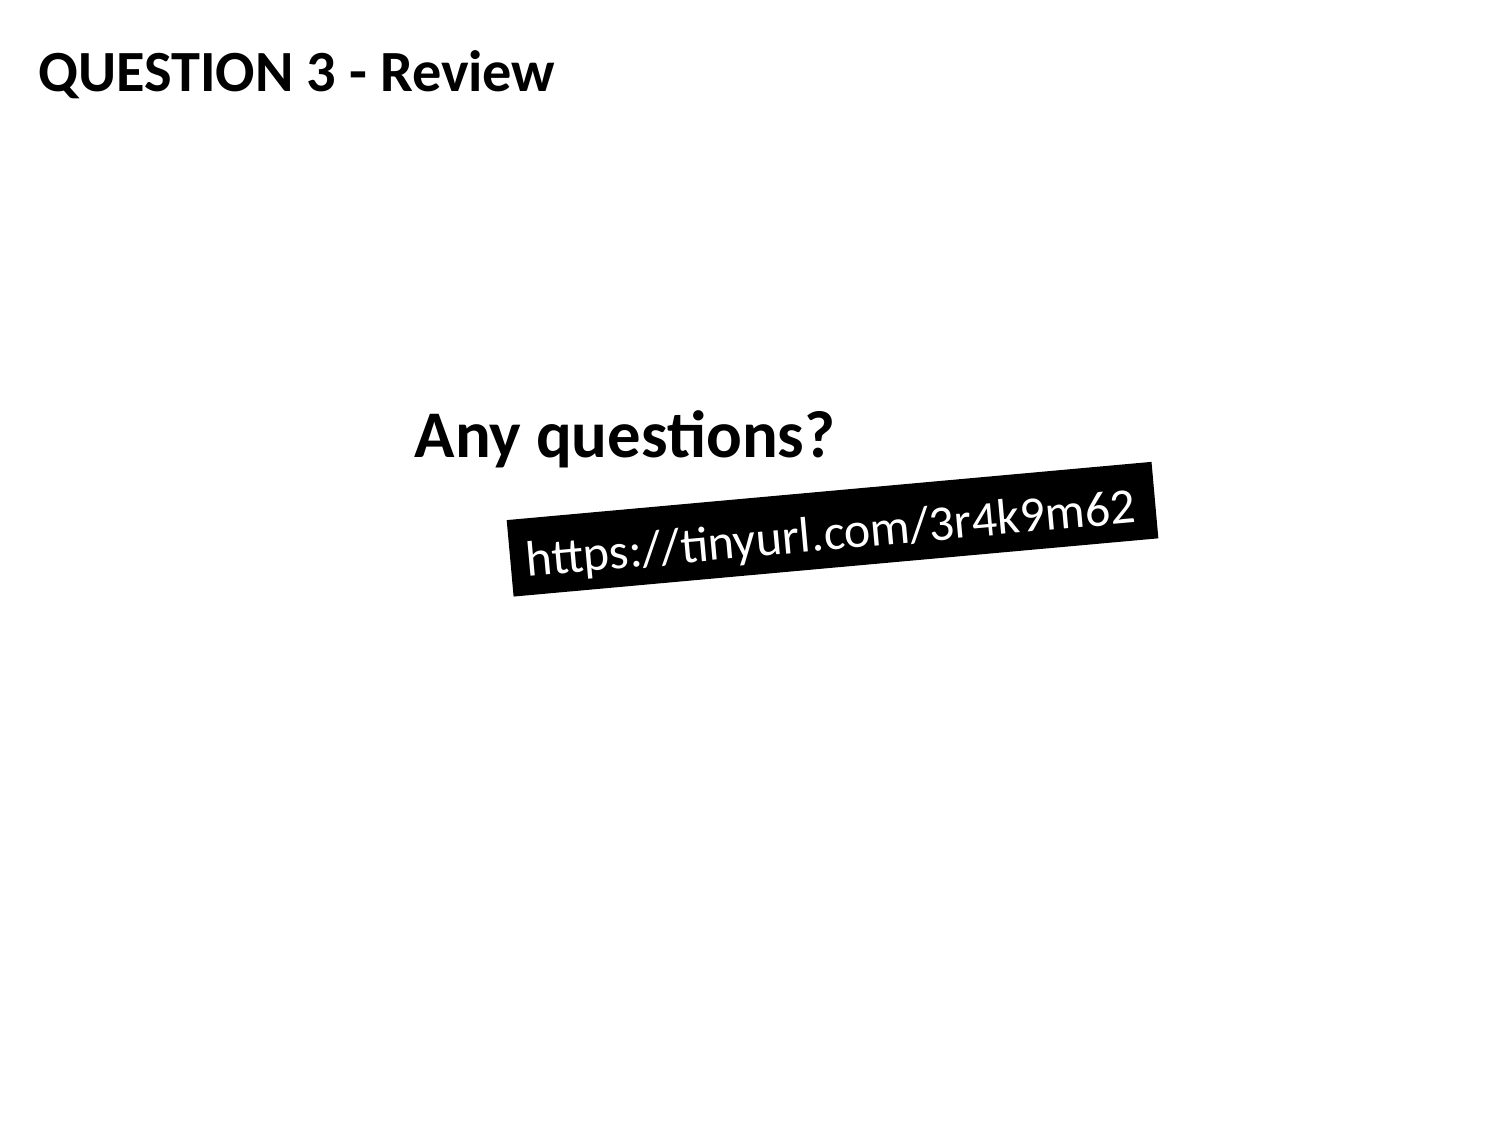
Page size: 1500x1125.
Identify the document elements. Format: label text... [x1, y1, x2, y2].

text_box Any questions? [400, 383, 856, 478]
text_box https://tinyurl.com/3r4k9m62 [506, 461, 1159, 597]
text_box QUESTION 3 - Review [23, 26, 588, 111]
